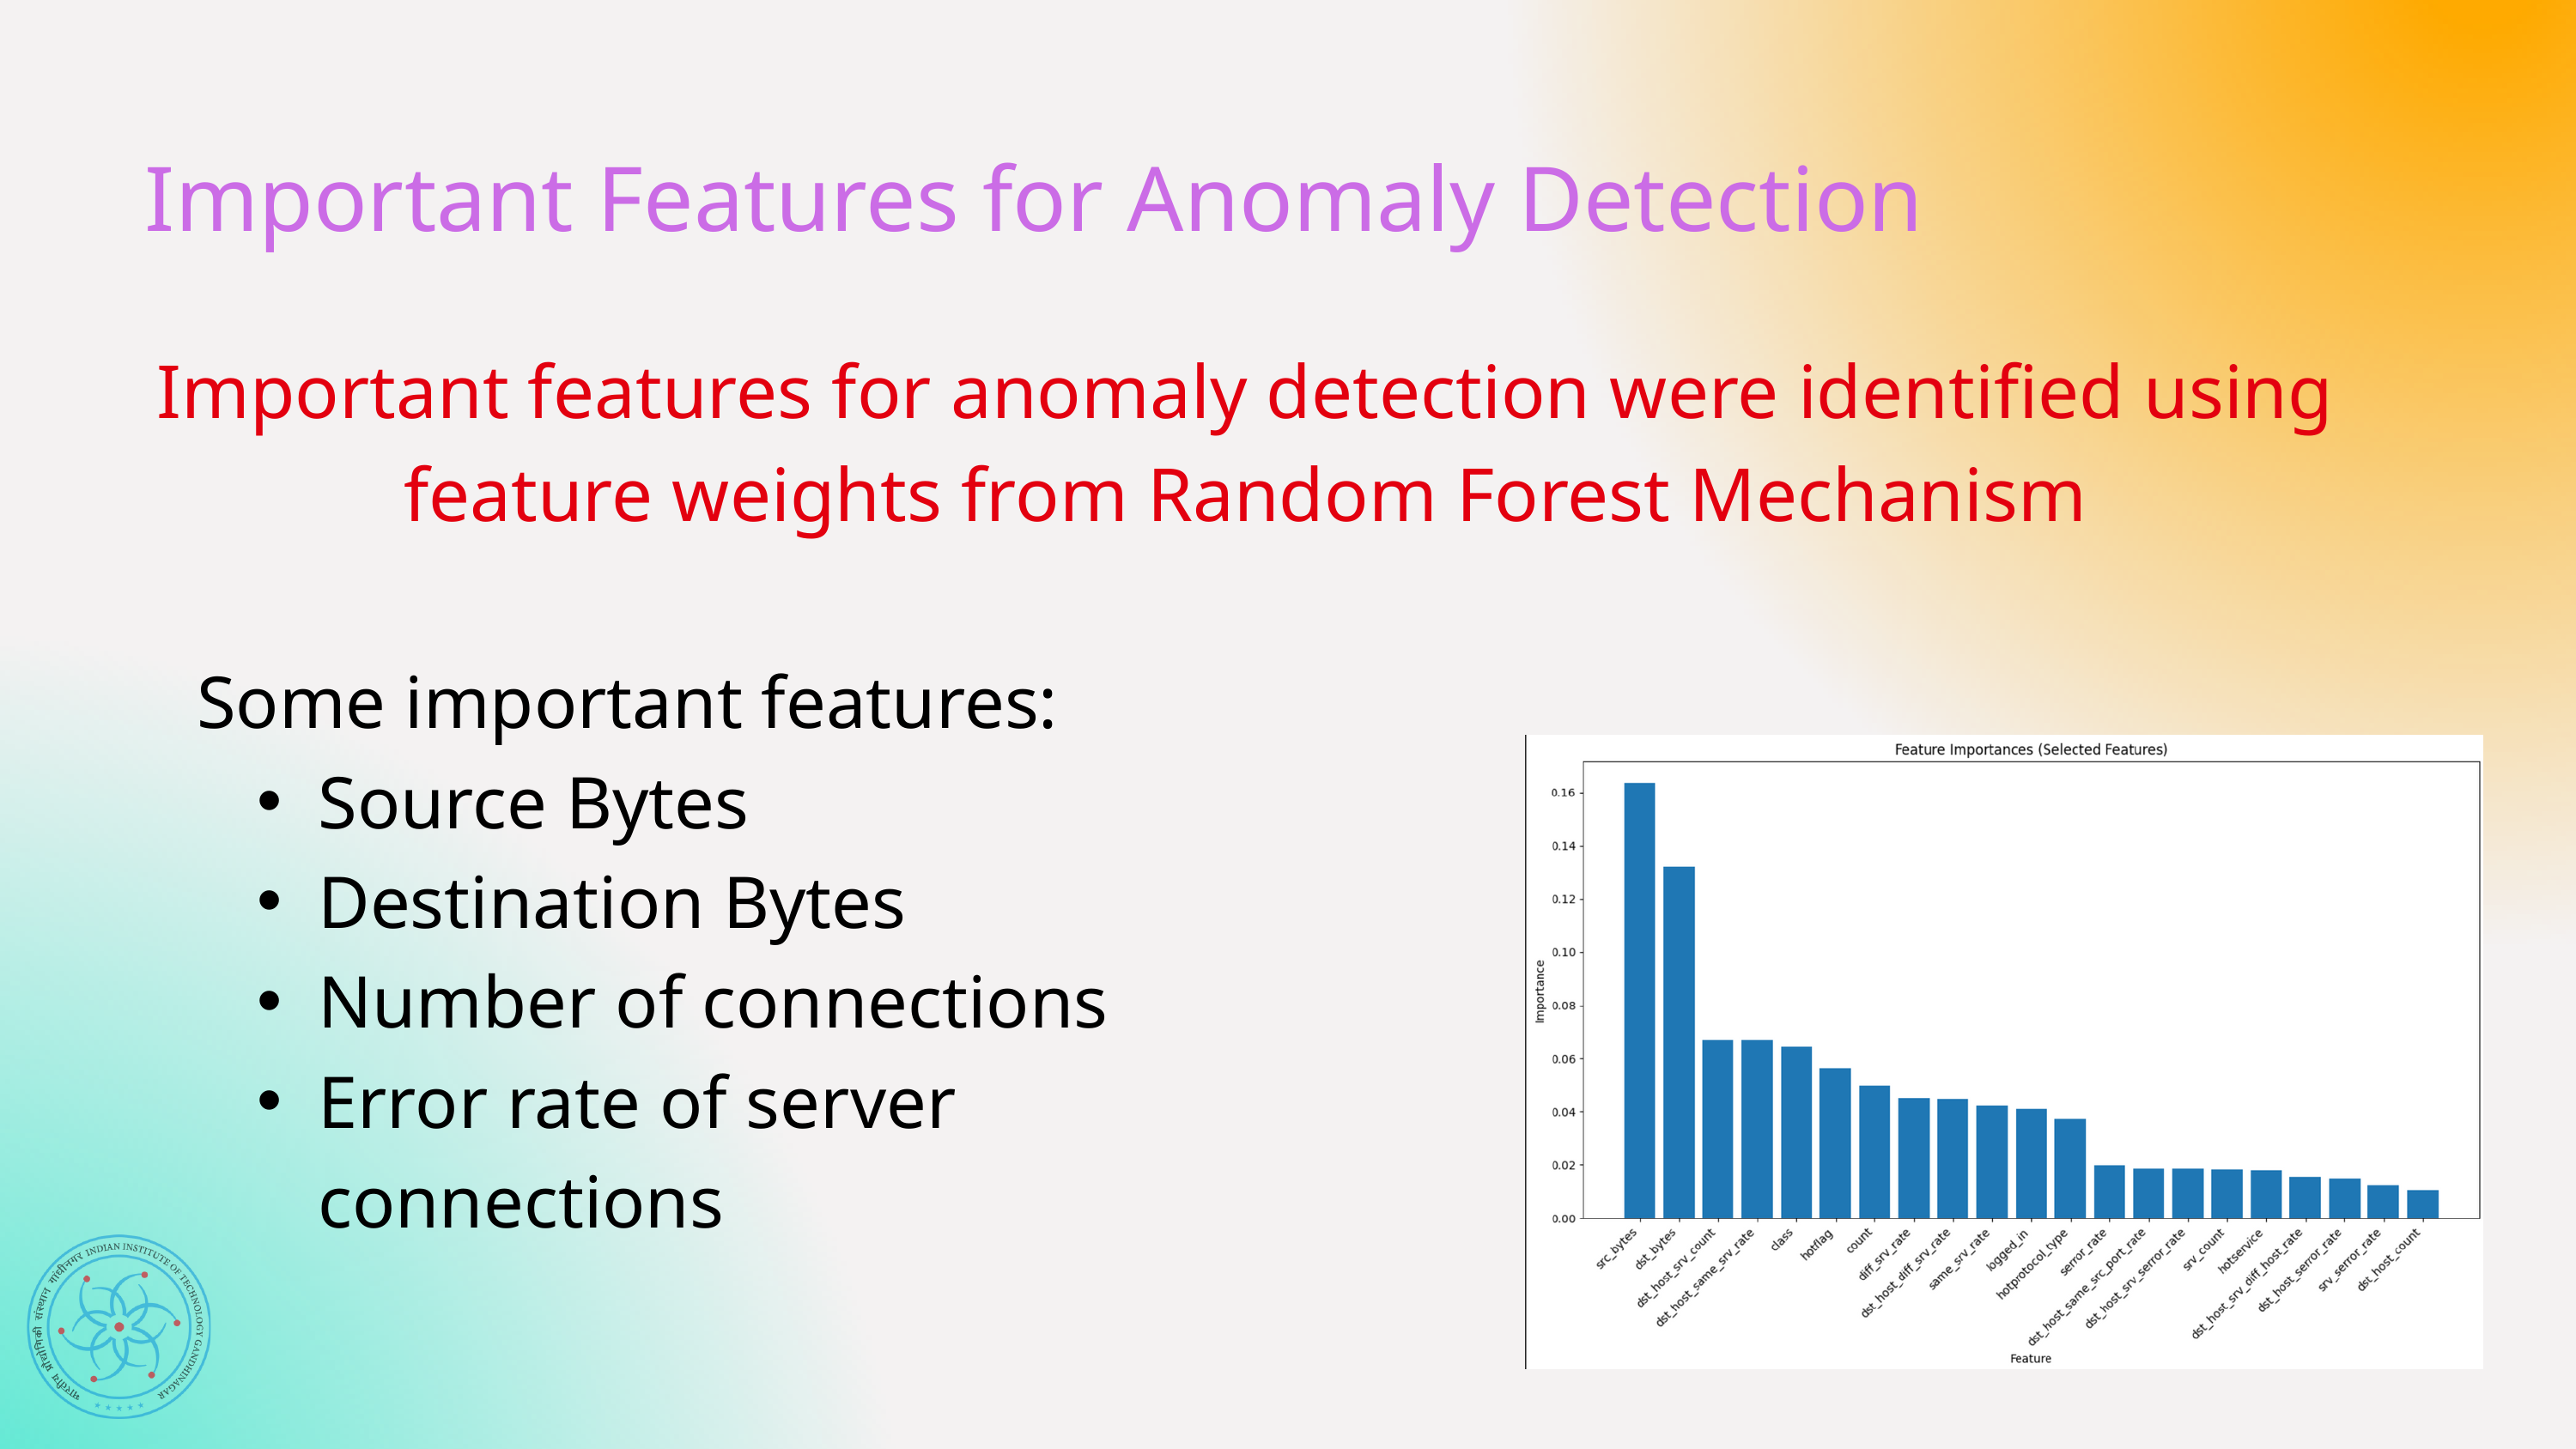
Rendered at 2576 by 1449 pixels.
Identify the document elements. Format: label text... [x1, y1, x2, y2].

text_box [1410, 0, 2576, 1043]
text_box Some important features: Source Bytes Destination Bytes Number of connections Error rate of server connections [197, 642, 1288, 1243]
text_box [27, 1234, 211, 1419]
text_box [0, 538, 1005, 1449]
text_box [1525, 735, 2483, 1369]
text_box Important features for anomaly detection were identified using feature weights from Random Forest Mechanism [155, 330, 2338, 537]
text_box Important Features for Anomaly Detection [144, 155, 2207, 250]
